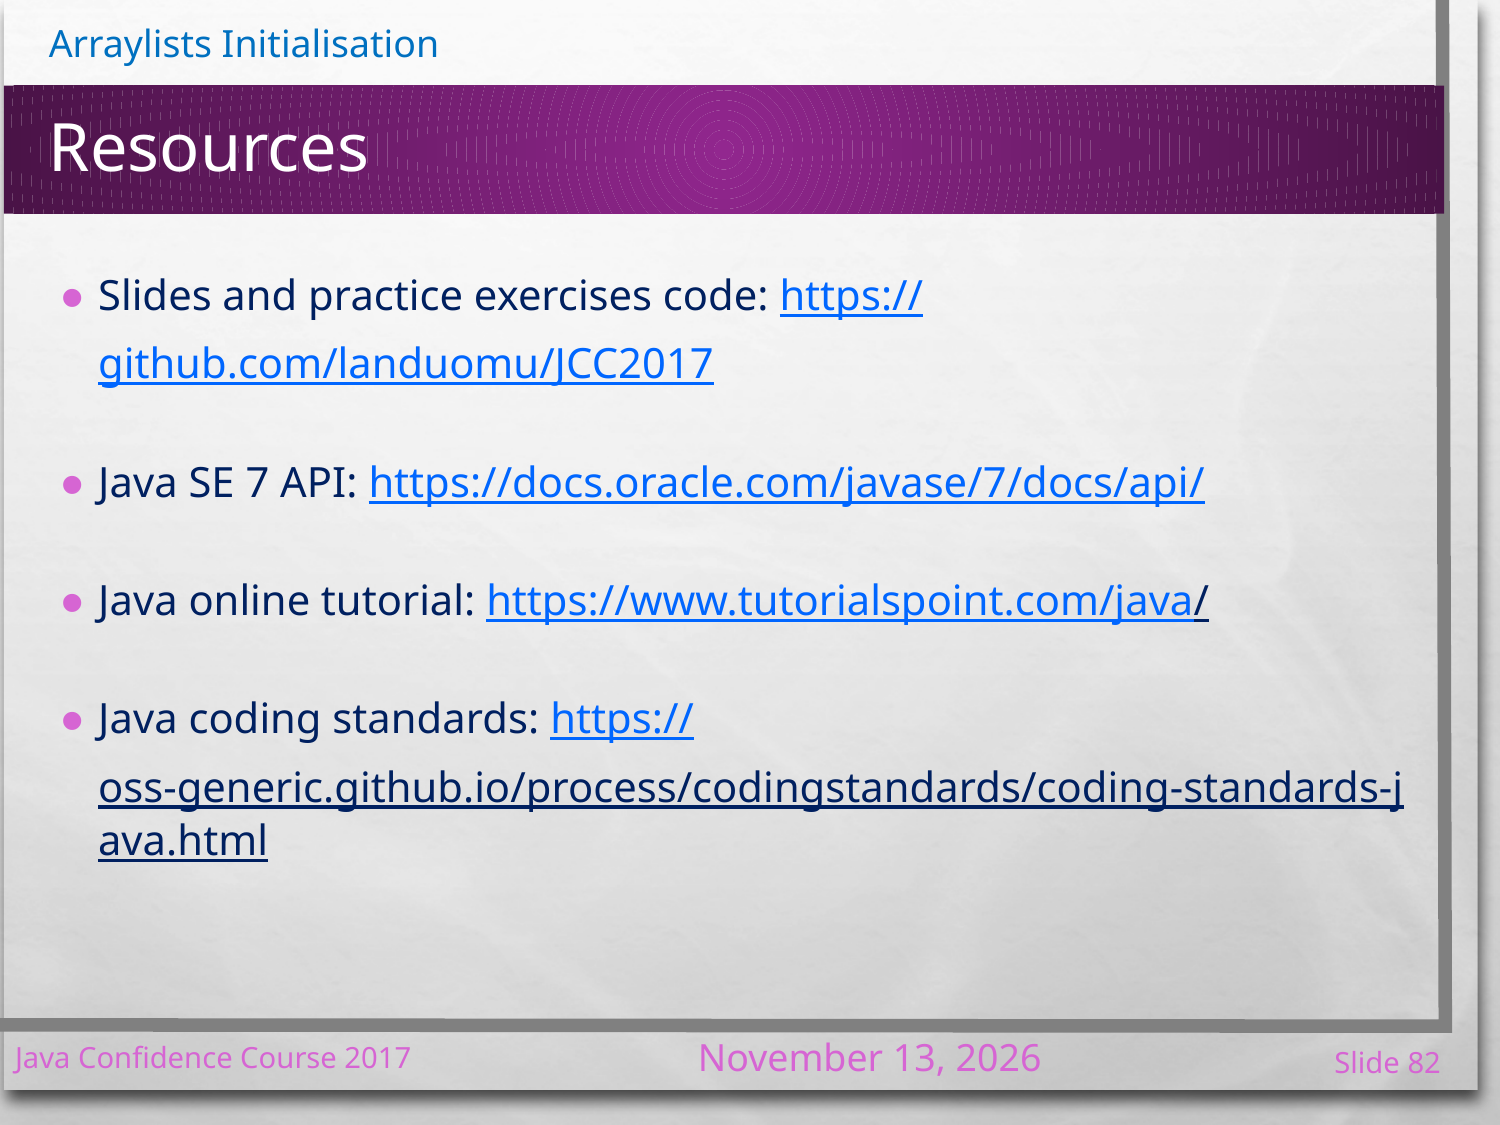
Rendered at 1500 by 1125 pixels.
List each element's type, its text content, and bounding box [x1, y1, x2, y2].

title Resources [3, 87, 1445, 214]
list Slides and practice exercises code: https://github.com/landuomu/JCC2017 Java SE 7 API: https://docs.oracle.com/javase/7/docs/api/ Java online tutorial: https://www.tutorialspoint.com/java/ Java coding standards: https://oss-generic.github.io/process/codingstandards/coding-standards-java.html [45, 249, 1419, 1003]
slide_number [633, 1027, 1106, 1092]
slide_number Slide 82 [1108, 1029, 1456, 1100]
footer Java Confidence Course 2017 [0, 1027, 634, 1090]
